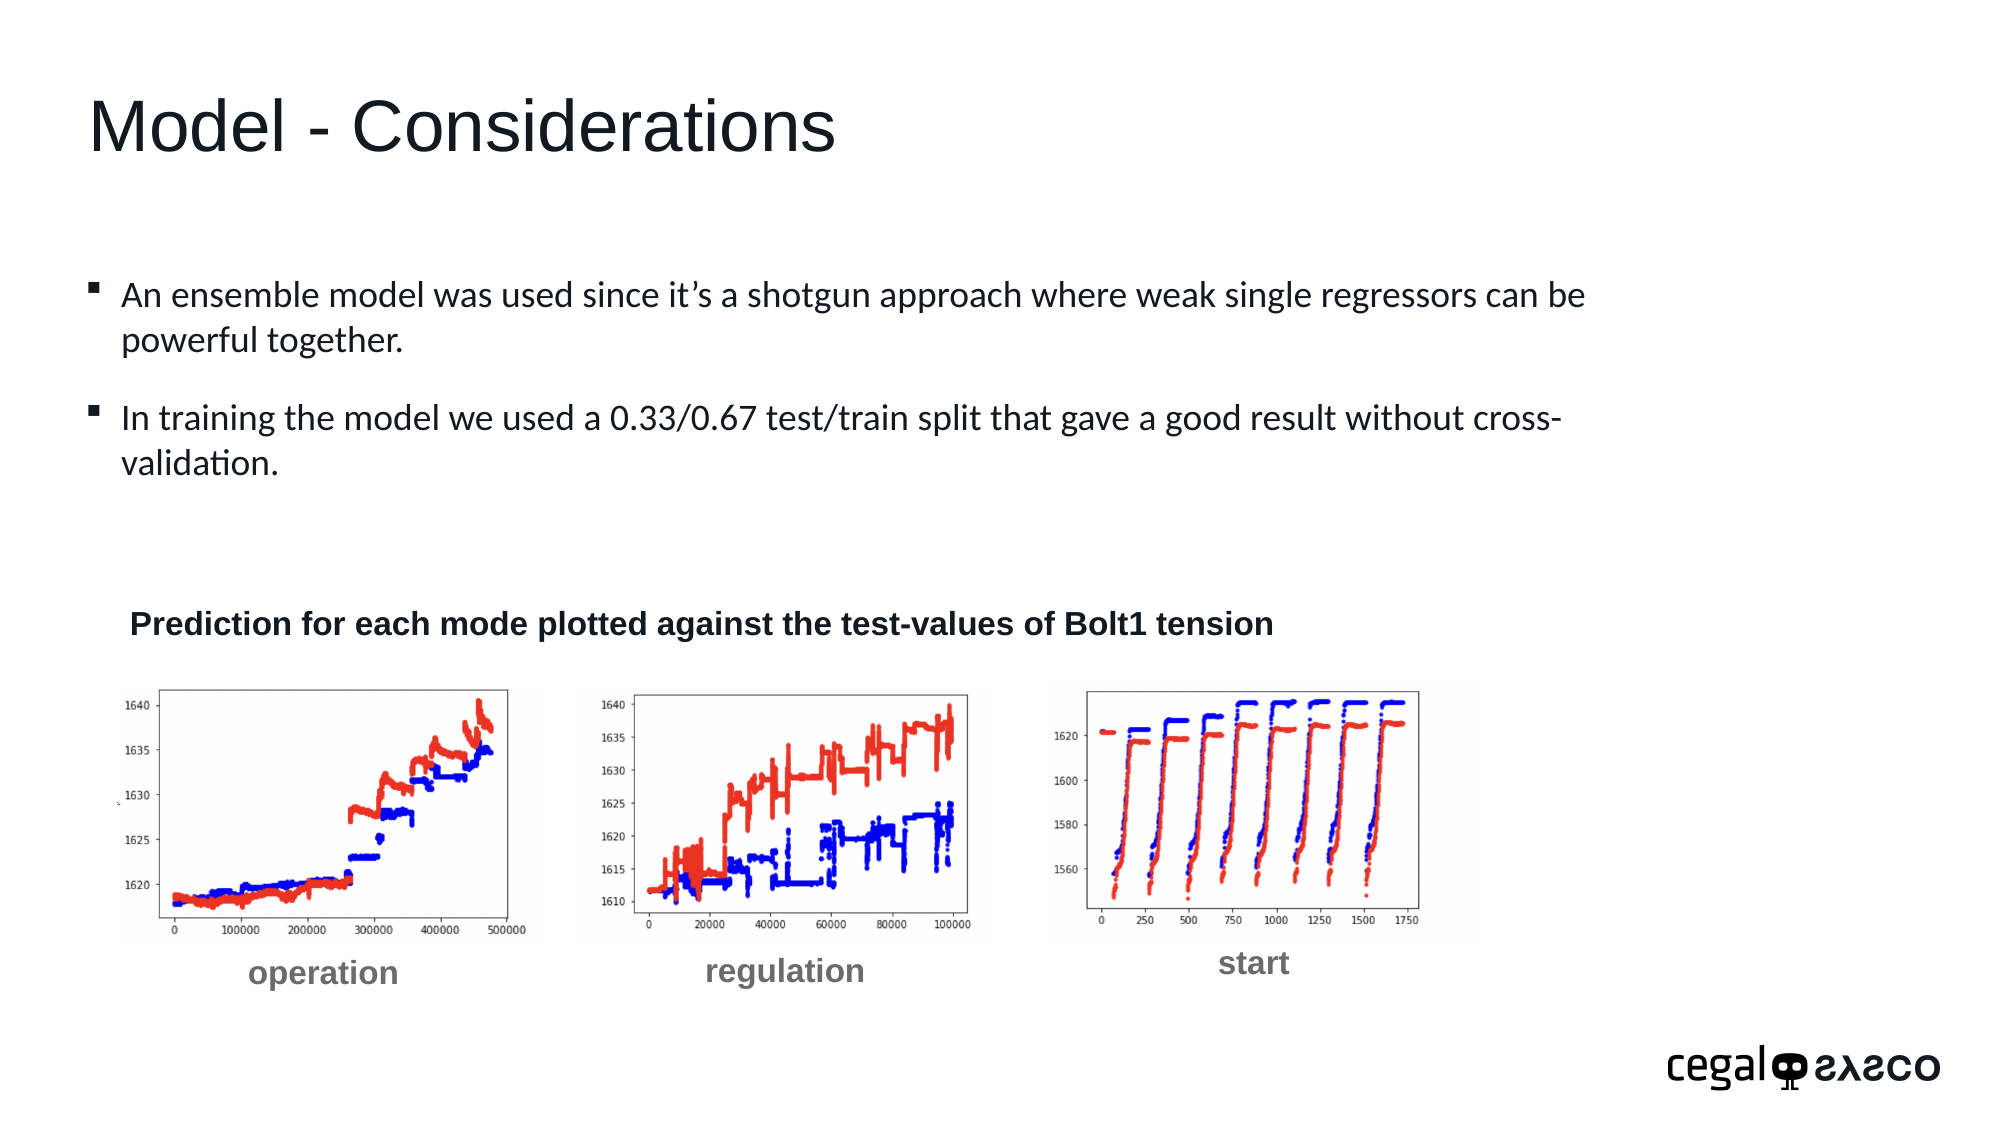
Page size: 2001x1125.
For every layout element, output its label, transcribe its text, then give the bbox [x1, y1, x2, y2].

text_box operation [247, 951, 445, 1100]
text_box regulation [705, 949, 902, 1098]
picture [1668, 1044, 1940, 1091]
list An ensemble model was used since it’s a shotgun approach where weak single regressors can be powerful together. In training the model we used a 0.33/0.67 test/train split that gave a good result without cross-validation. [85, 269, 1704, 527]
title Model - Considerations [88, 88, 1830, 270]
picture [1045, 682, 1477, 943]
text_box Prediction for each mode plotted against the test-values of Bolt1 tension [130, 602, 1704, 751]
text_box start [1217, 943, 1415, 1090]
picture [577, 685, 992, 943]
picture [117, 685, 541, 943]
